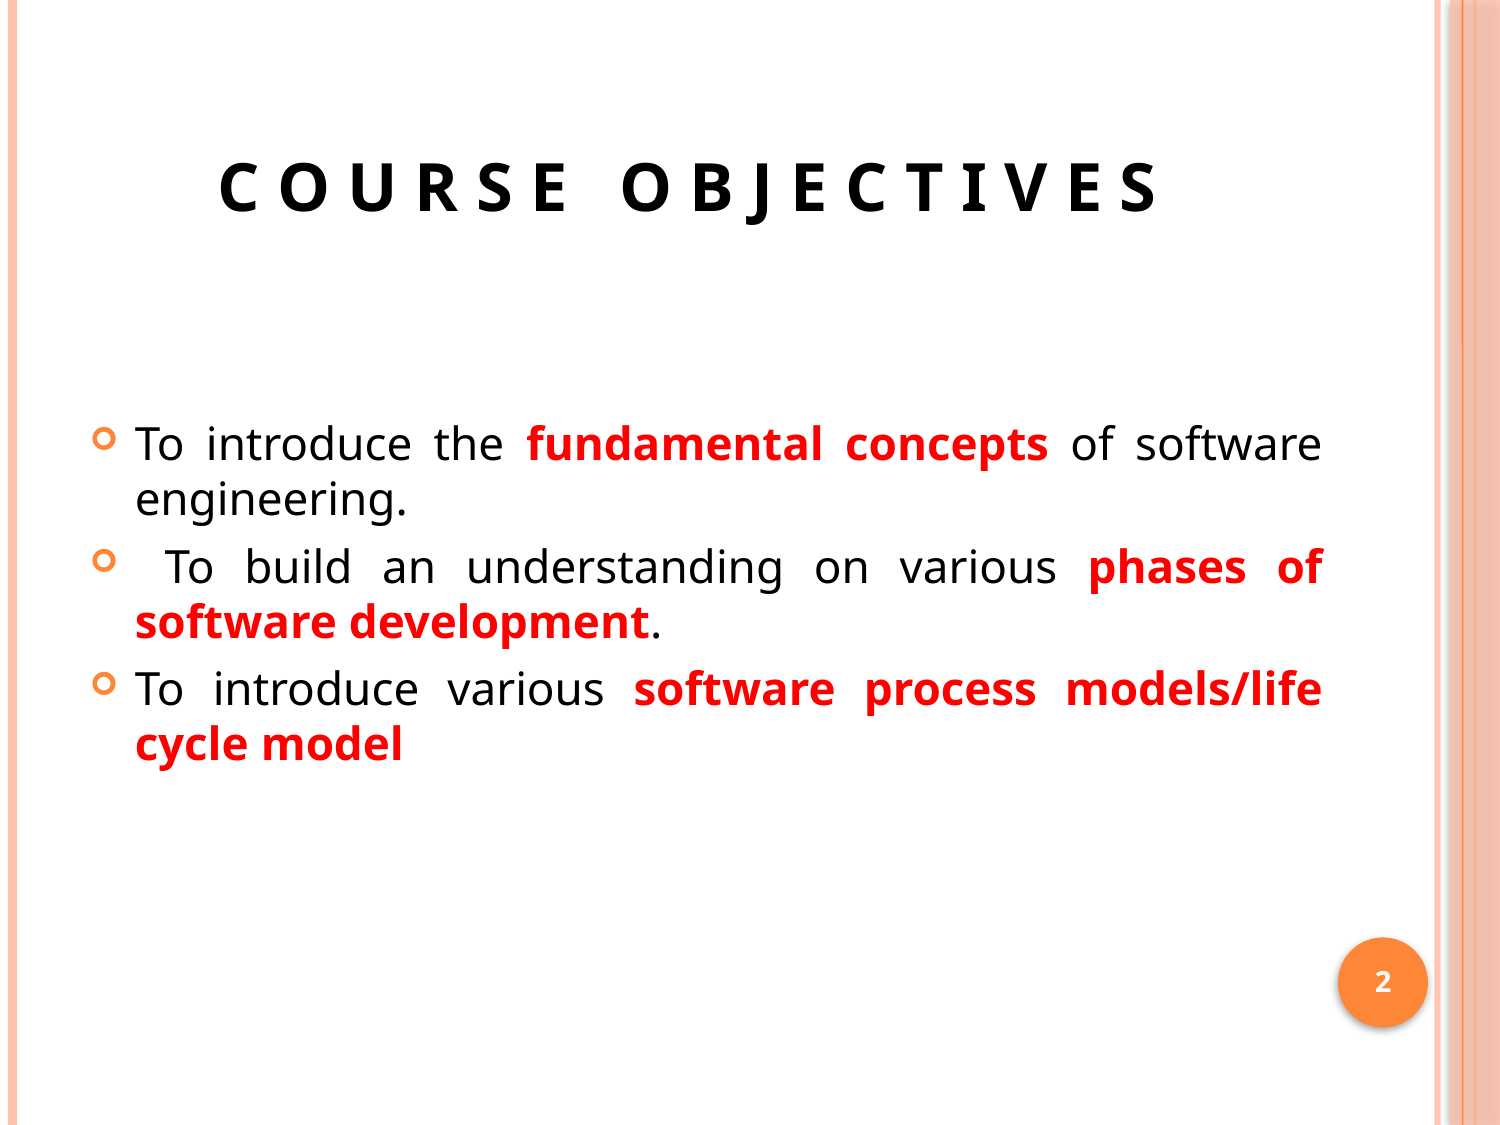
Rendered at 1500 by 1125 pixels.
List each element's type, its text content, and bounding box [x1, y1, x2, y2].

slide_number 2 [1333, 940, 1434, 1027]
title C O U R S E O B J E C T I V E S [75, 45, 1300, 233]
list To introduce the fundamental concepts of software engineering. To build an understanding on various phases of software development. To introduce various software process models/life cycle model [75, 262, 1338, 1062]
